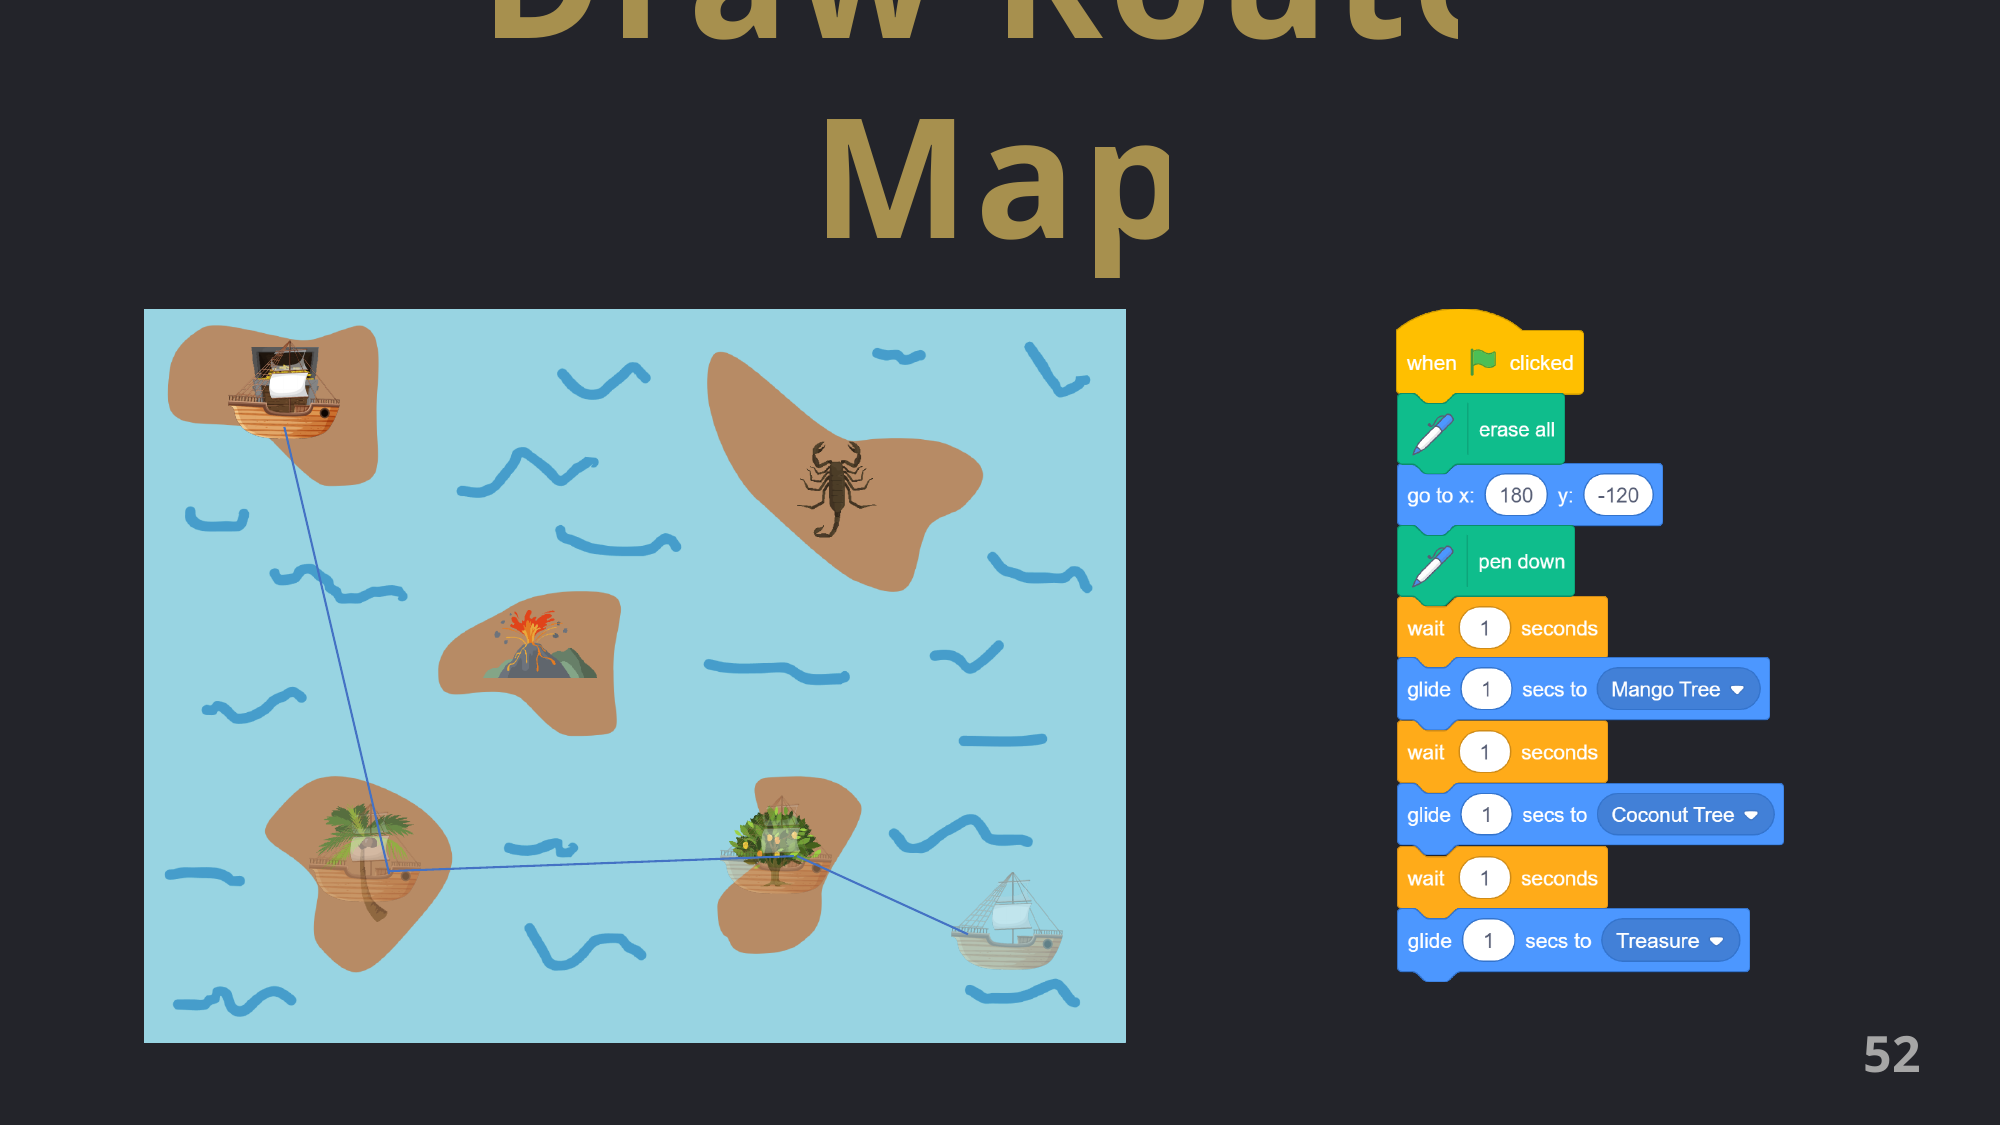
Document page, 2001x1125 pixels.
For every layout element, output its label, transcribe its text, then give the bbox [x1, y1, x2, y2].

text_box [797, 856, 968, 935]
picture [144, 309, 1126, 1043]
text_box Draw Route Map [364, 23, 1636, 287]
text_box [0, 0, 2000, 1125]
slide_number 52 [1485, 1026, 1936, 1087]
picture [1396, 309, 1784, 982]
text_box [390, 856, 794, 872]
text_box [284, 426, 390, 875]
